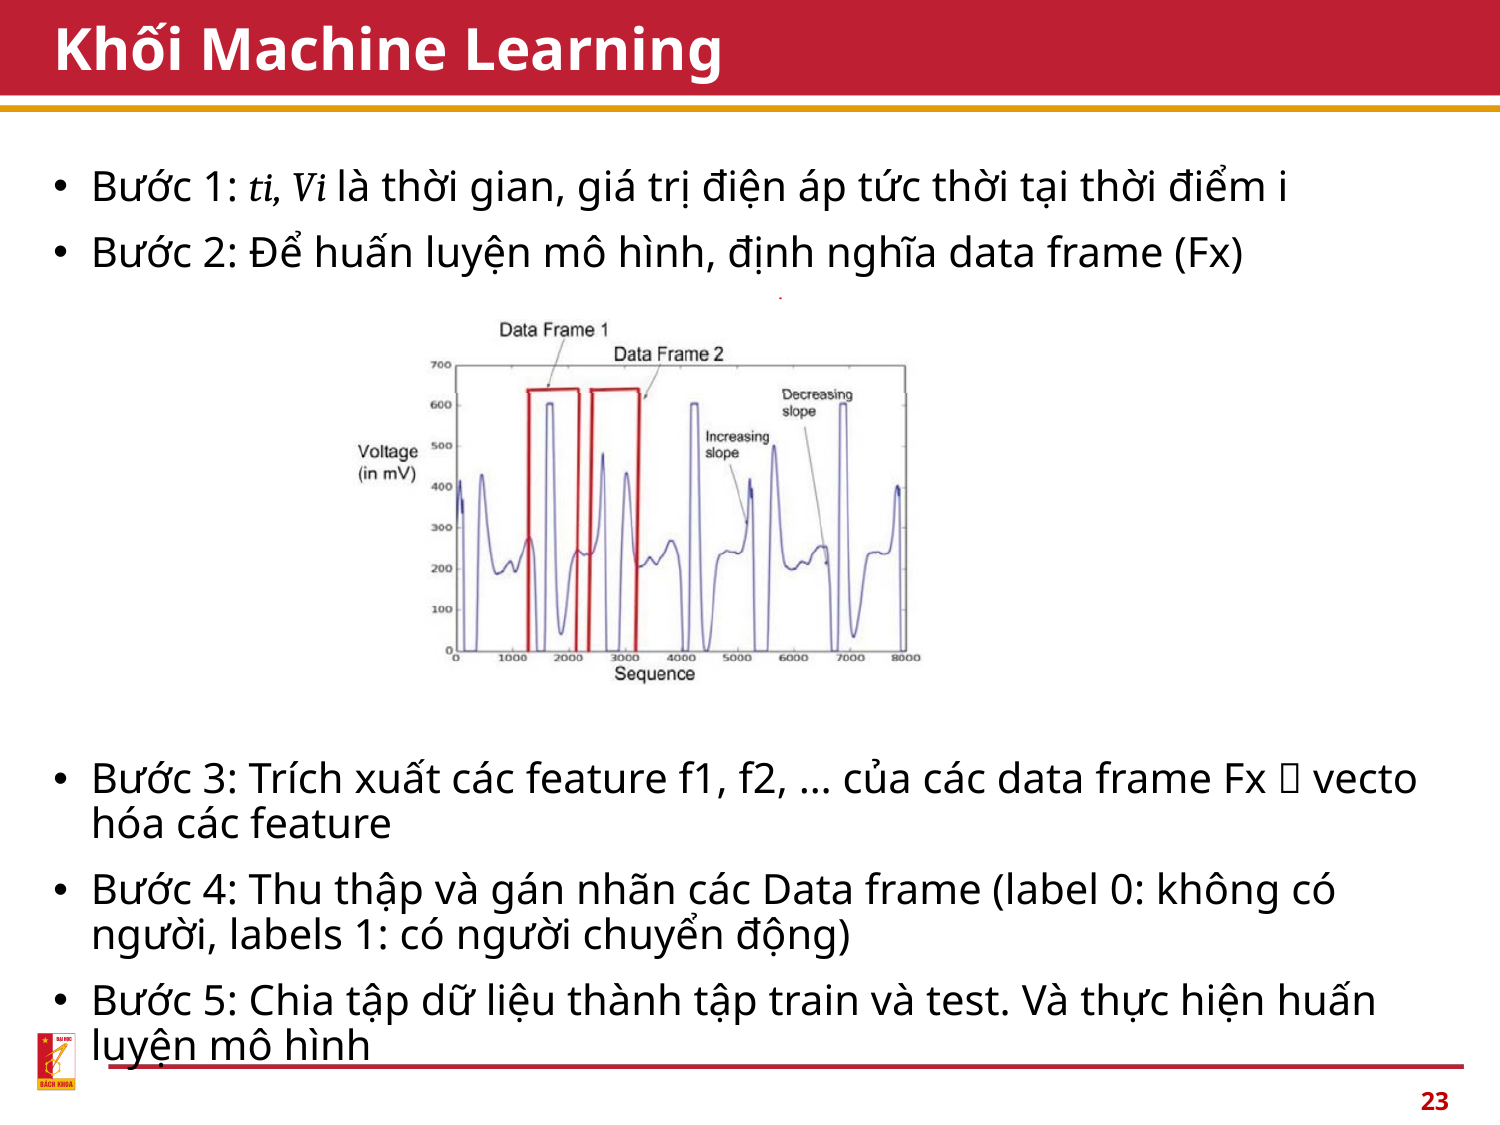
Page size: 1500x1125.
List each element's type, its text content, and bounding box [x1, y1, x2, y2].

slide_number 23 [1126, 1078, 1464, 1125]
picture [0, 0, 1500, 1125]
list Bước 1: ti, Vi là thời gian, giá trị điện áp tức thời tại thời điểm i Bước 2: Để huấn luyện mô hình, định nghĩa data frame (Fx) Bước 3: Trích xuất các feature f1, f2, … của các data frame Fx  vecto hóa các feature Bước 4: Thu thập và gán nhãn các Data frame (label 0: không có người, labels 1: có người chuyển động) Bước 5: Chia tập dữ liệu thành tập train và test. Và thực hiện huấn luyện mô hình [38, 157, 1462, 1000]
title Khối Machine Learning [38, 12, 1462, 87]
